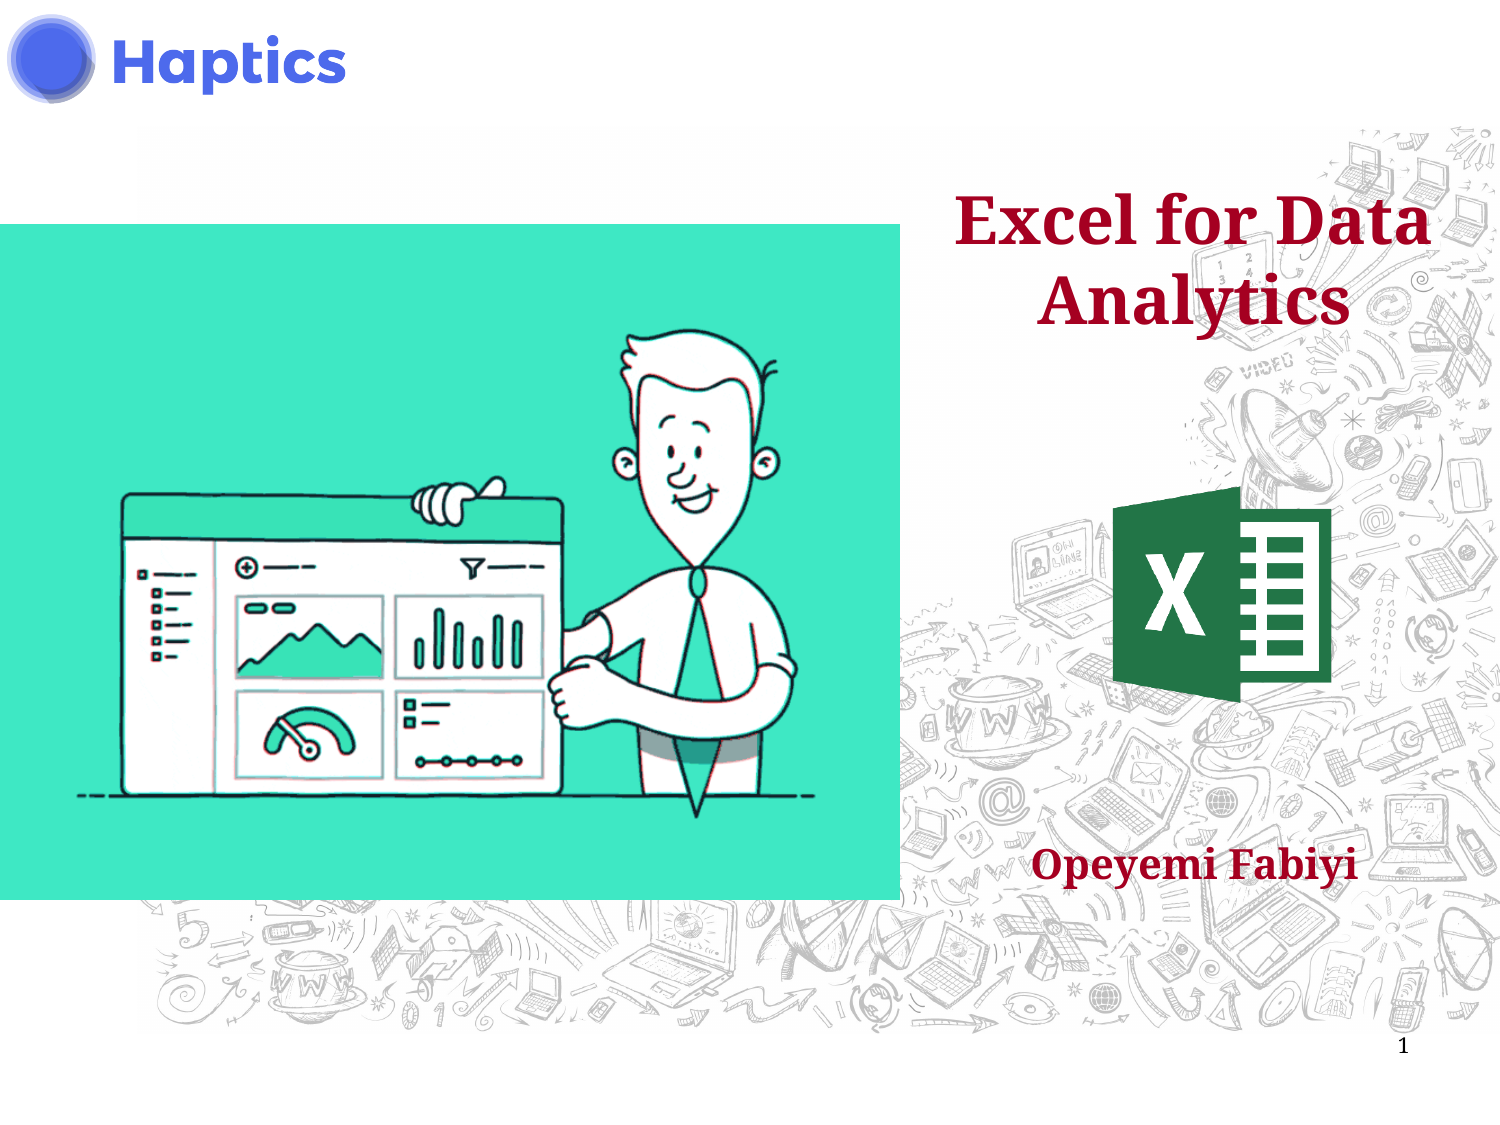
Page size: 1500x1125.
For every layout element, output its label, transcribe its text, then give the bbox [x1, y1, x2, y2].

slide_number 1 [1074, 1043, 1425, 1103]
picture [0, 0, 1500, 1034]
